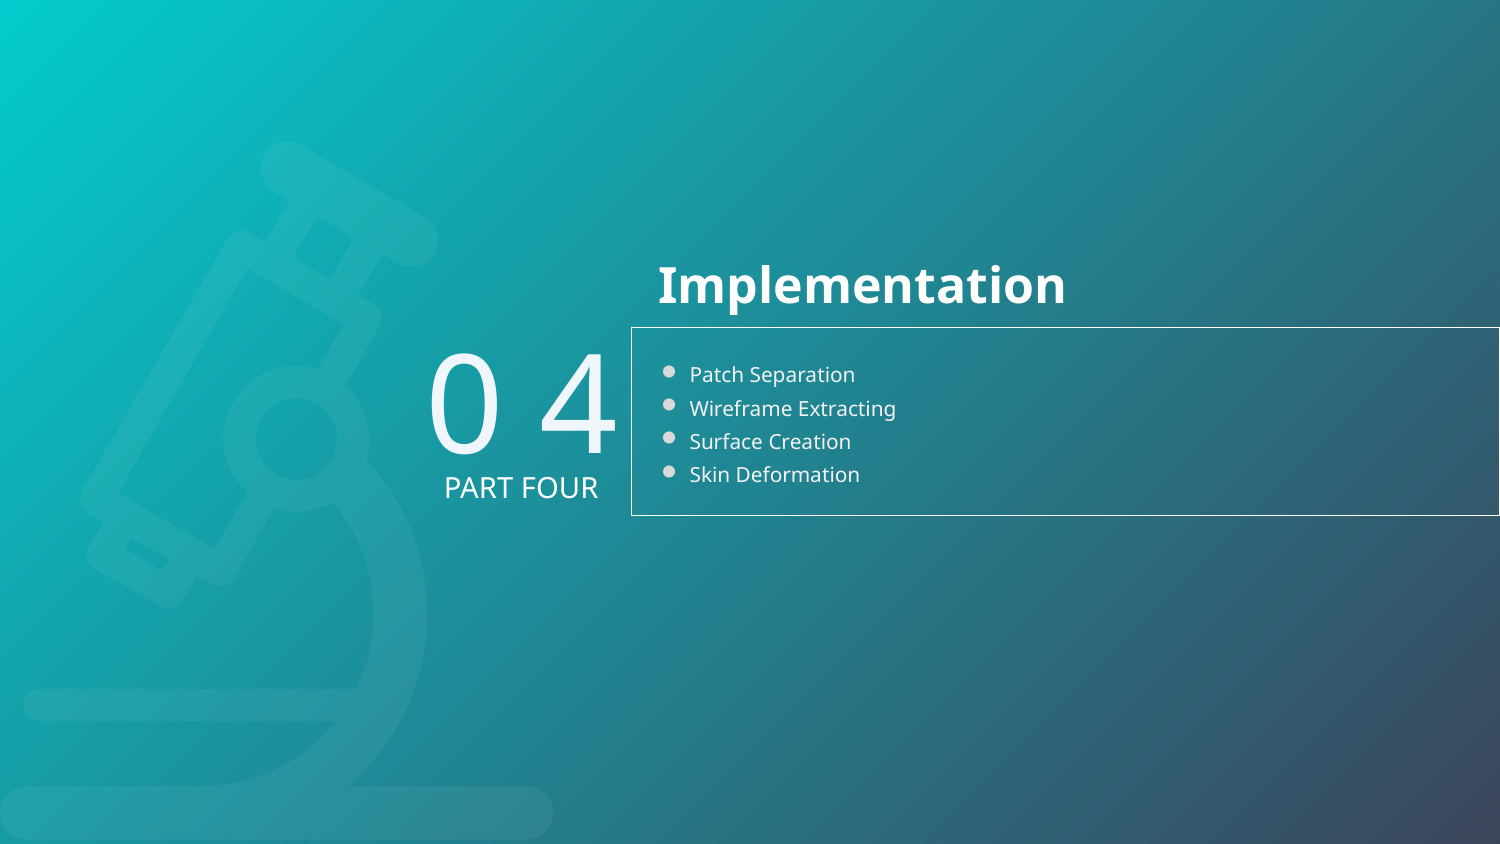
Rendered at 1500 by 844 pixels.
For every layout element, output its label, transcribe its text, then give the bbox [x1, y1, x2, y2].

text_box Patch Separation Wireframe Extracting Surface Creation Skin Deformation [646, 346, 912, 495]
text_box Implementation [642, 242, 1248, 325]
text_box PART FOUR [422, 462, 621, 512]
text_box 0 4 [410, 308, 634, 489]
text_box [0, 141, 554, 840]
text_box [631, 327, 1500, 516]
